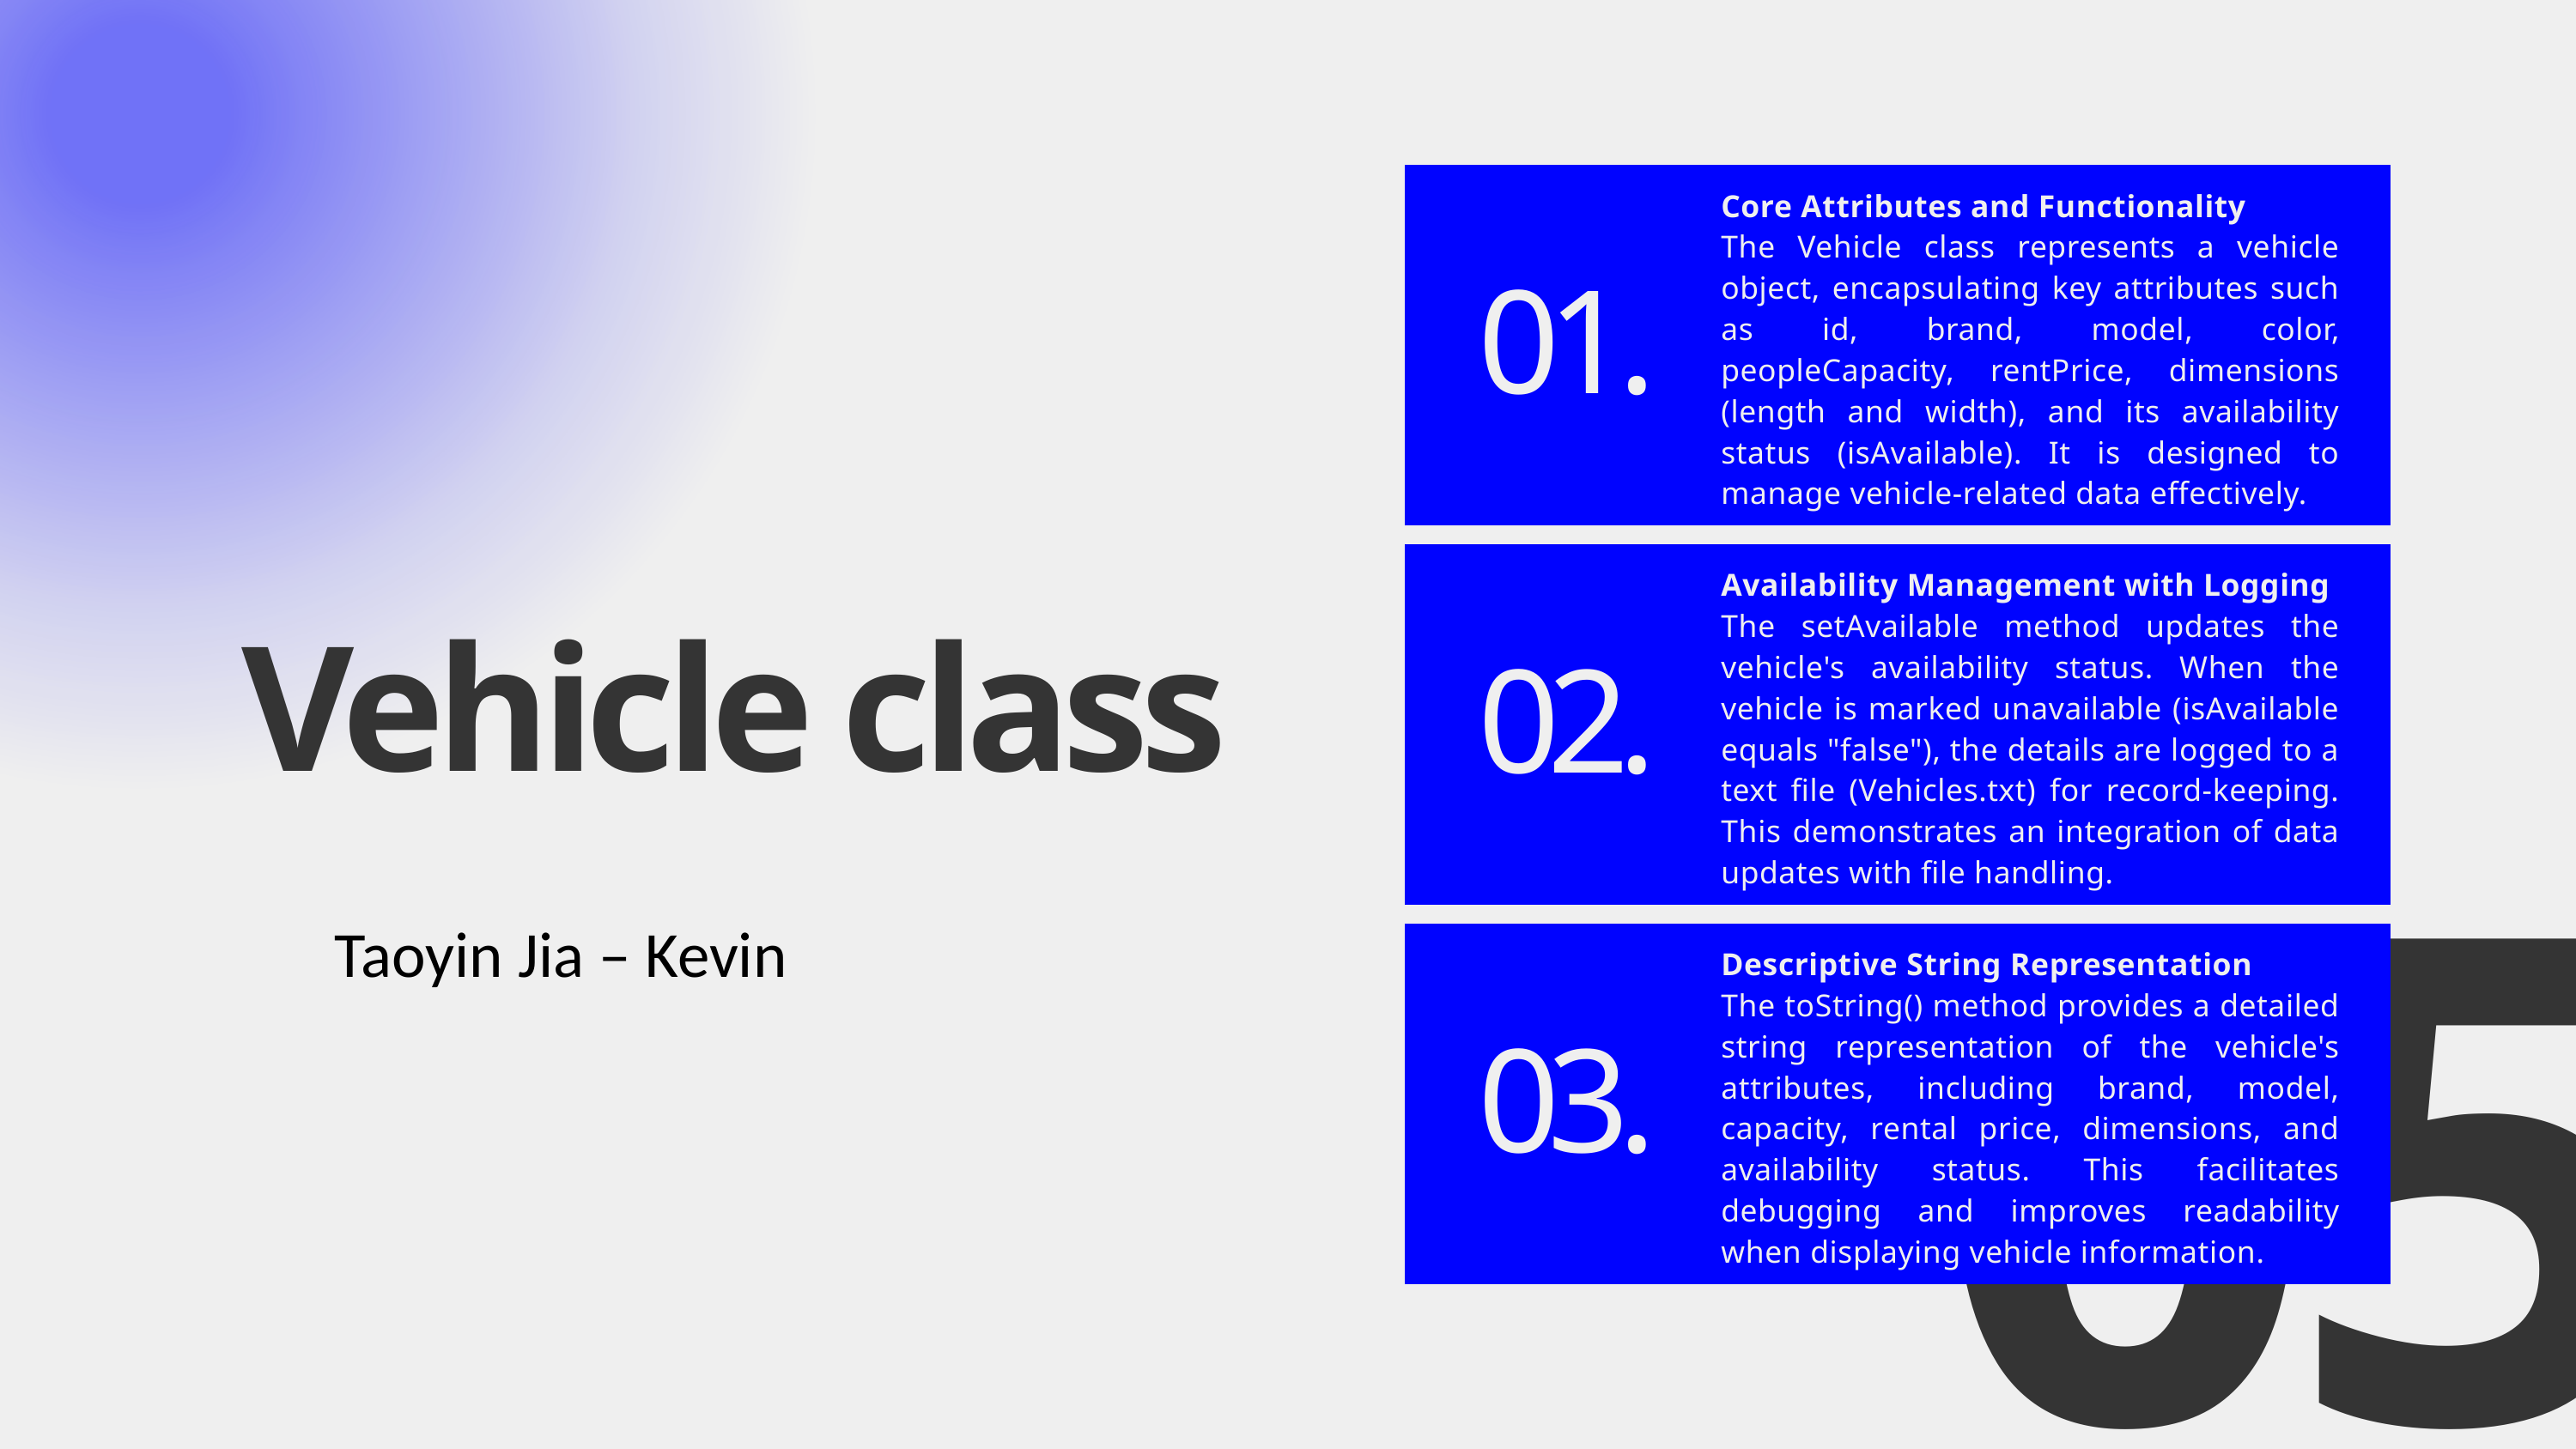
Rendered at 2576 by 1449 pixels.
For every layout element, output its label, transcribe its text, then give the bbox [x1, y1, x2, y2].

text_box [1405, 923, 2391, 1285]
text_box 05 [1775, 920, 2576, 1449]
text_box Vehicle class [87, 624, 1288, 807]
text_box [1405, 543, 2391, 905]
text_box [1405, 164, 2391, 526]
text_box [0, 0, 817, 790]
text_box Taoyin Jia – Kevin [321, 906, 1171, 997]
